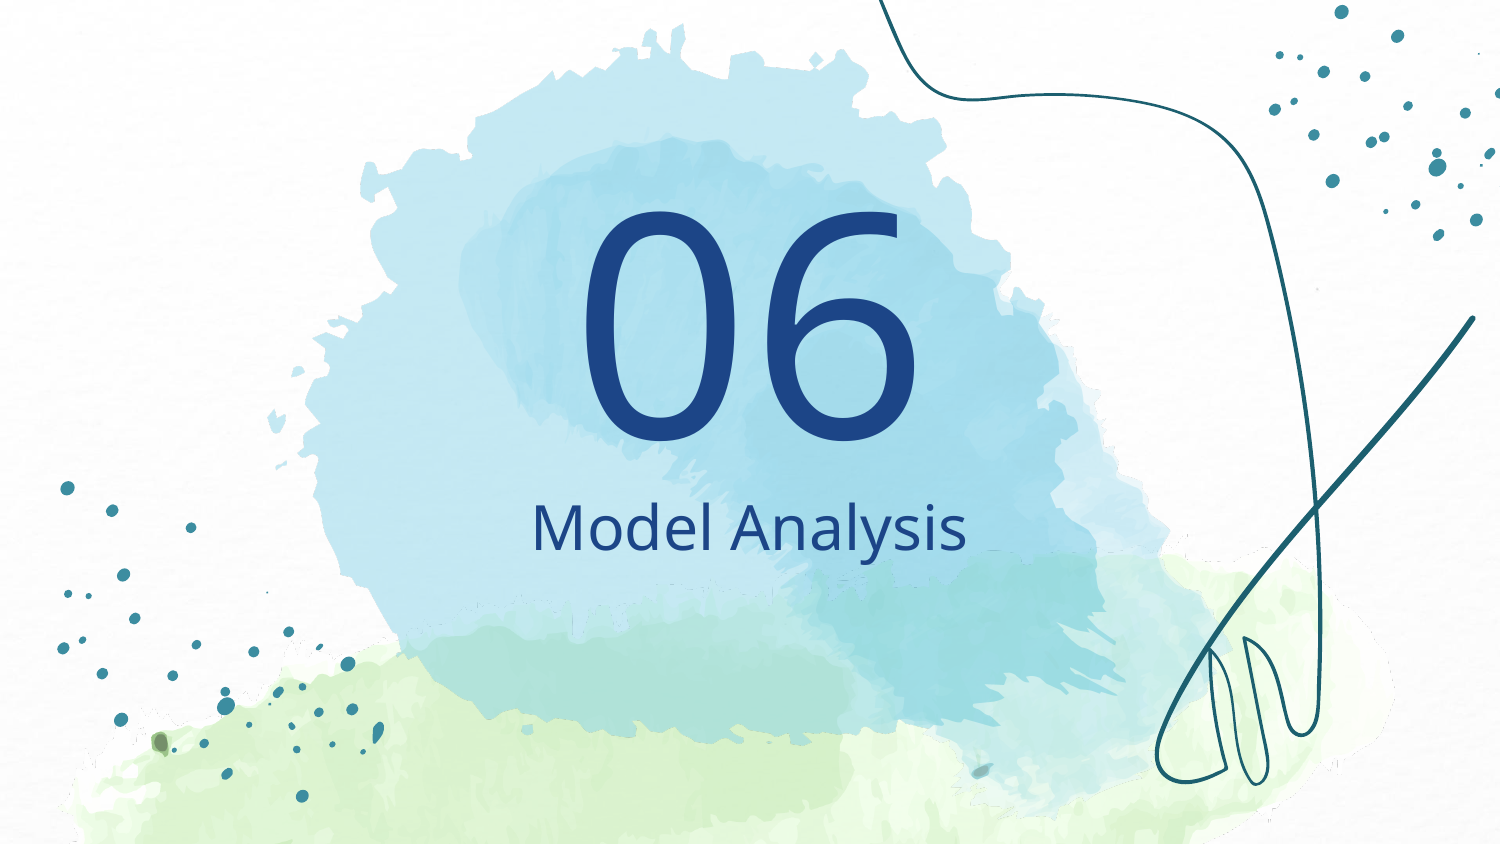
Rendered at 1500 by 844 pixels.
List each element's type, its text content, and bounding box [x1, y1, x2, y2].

picture [1211, 516, 1318, 783]
picture [1159, 653, 1224, 780]
title Model Analysis [434, 460, 1066, 591]
title 06 [434, 166, 1066, 460]
picture [0, 0, 1500, 844]
